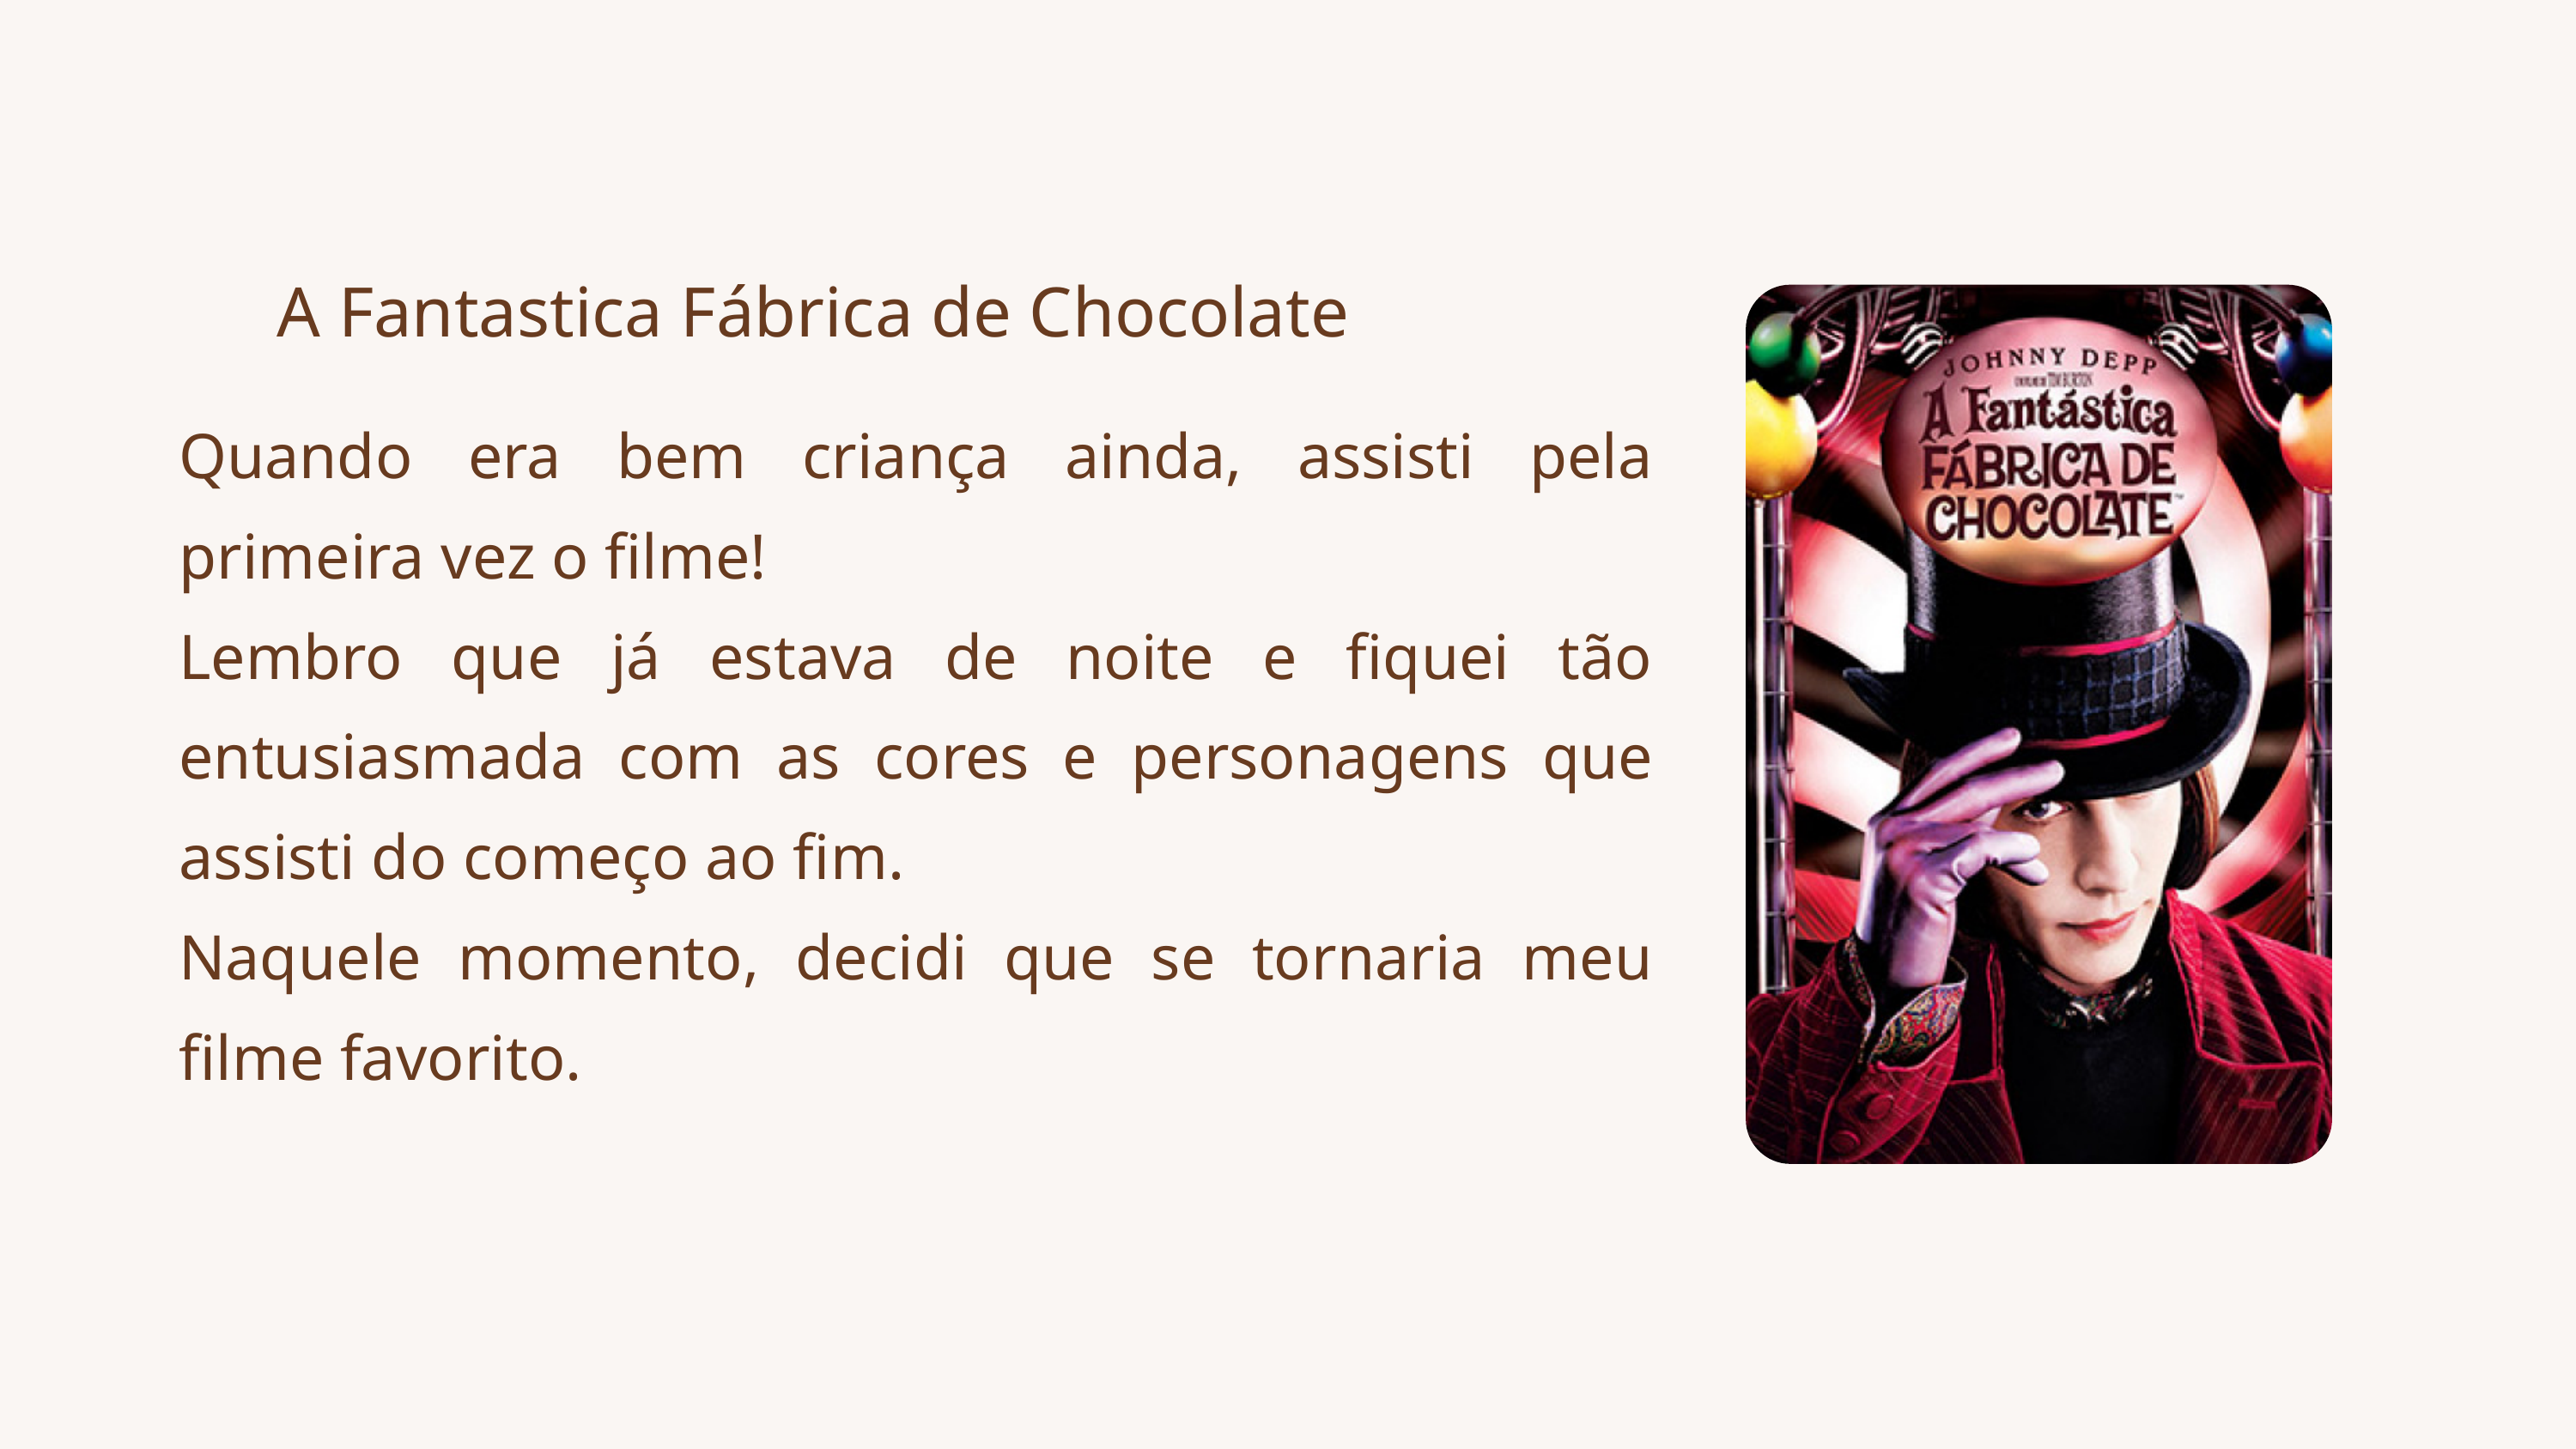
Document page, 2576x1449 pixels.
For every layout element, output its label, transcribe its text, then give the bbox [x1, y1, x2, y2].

text_box Quando era bem criança ainda, assisti pela primeira vez o filme! Lembro que já estava de noite e fiquei tão entusiasmada com as cores e personagens que assisti do começo ao fim. Naquele momento, decidi que se tornaria meu filme favorito. [179, 390, 1654, 1179]
text_box A Fantastica Fábrica de Chocolate [179, 255, 1448, 351]
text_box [1745, 284, 2333, 1165]
